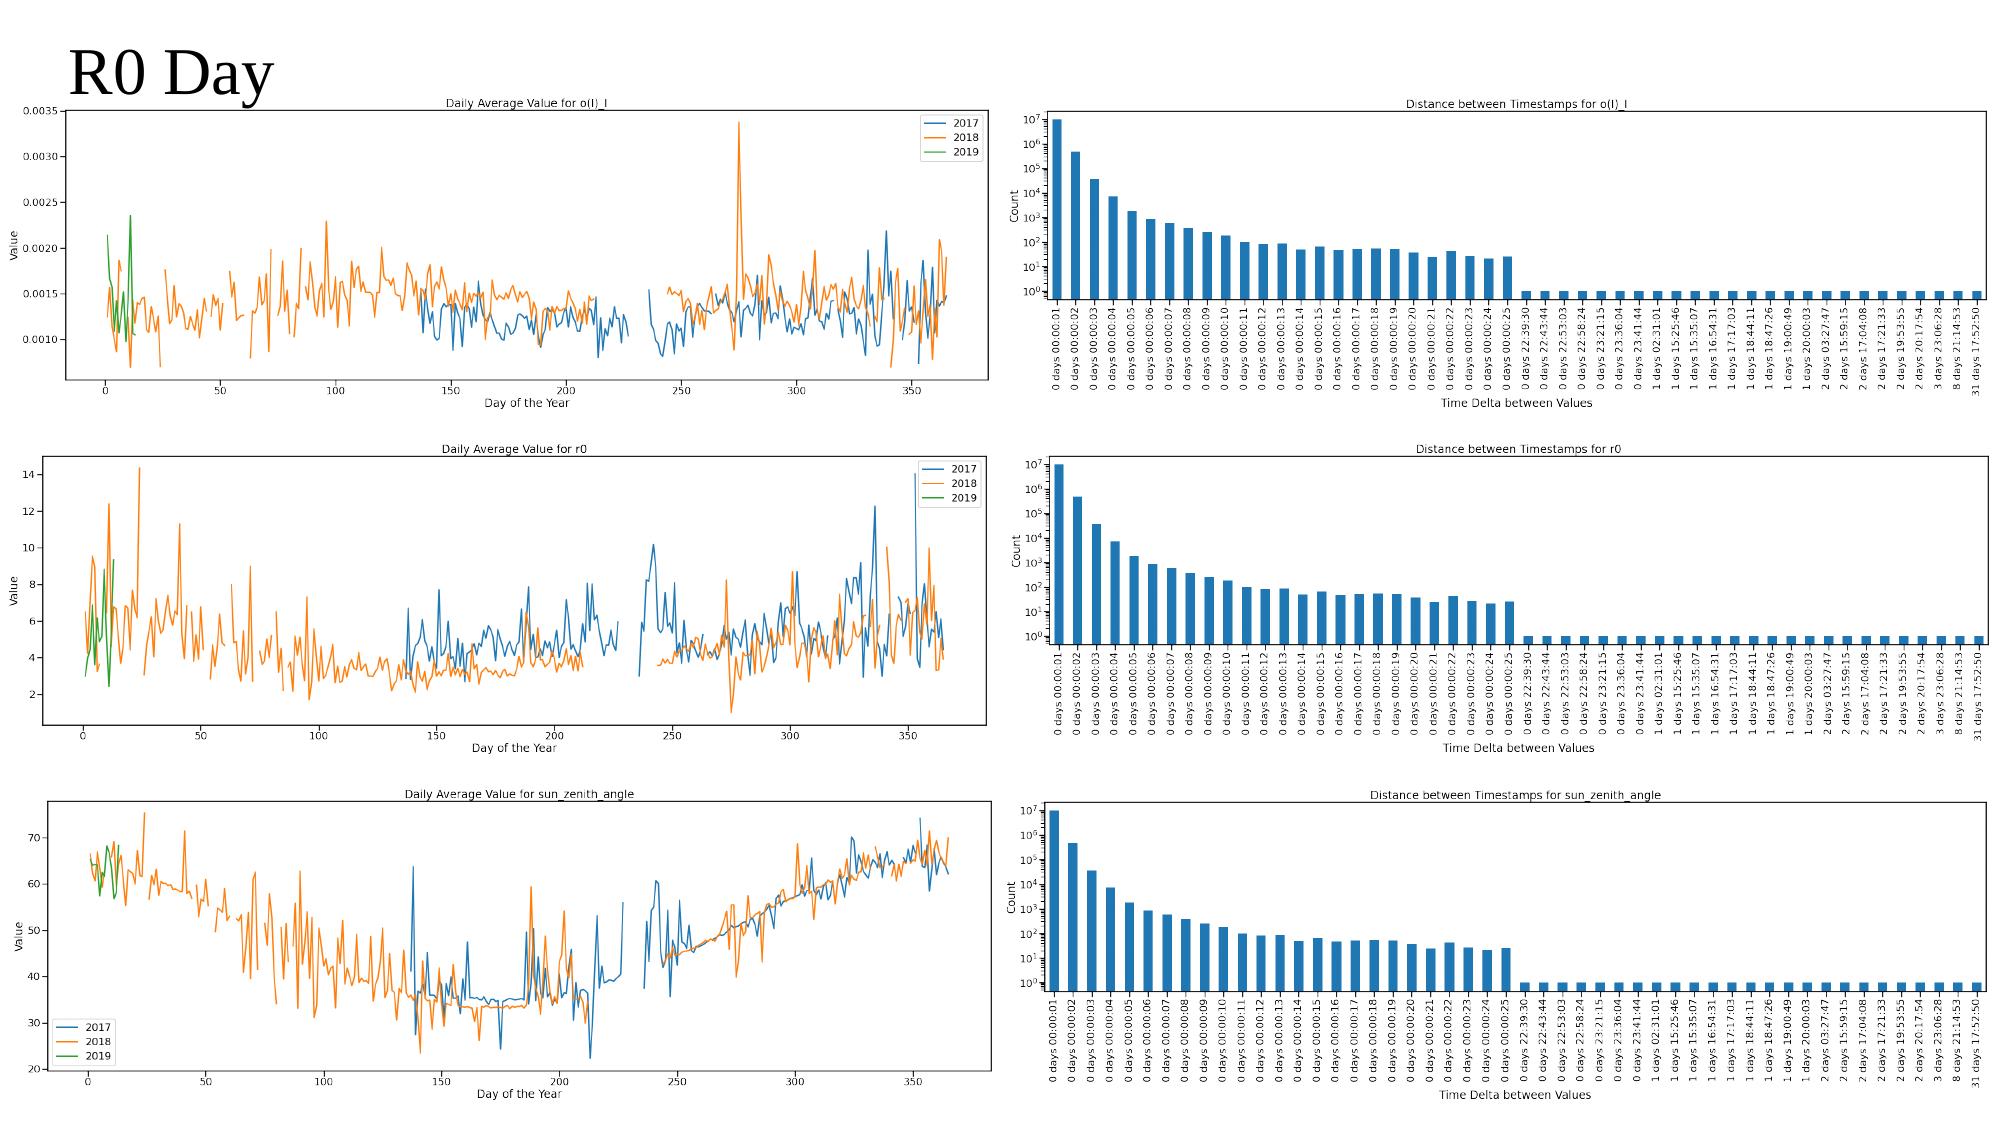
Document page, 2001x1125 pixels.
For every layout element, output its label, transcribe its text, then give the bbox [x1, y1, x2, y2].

picture [0, 432, 998, 766]
text_box R0 Day [53, 29, 387, 86]
picture [999, 432, 2000, 766]
picture [2, 777, 1998, 1113]
picture [0, 86, 1998, 421]
